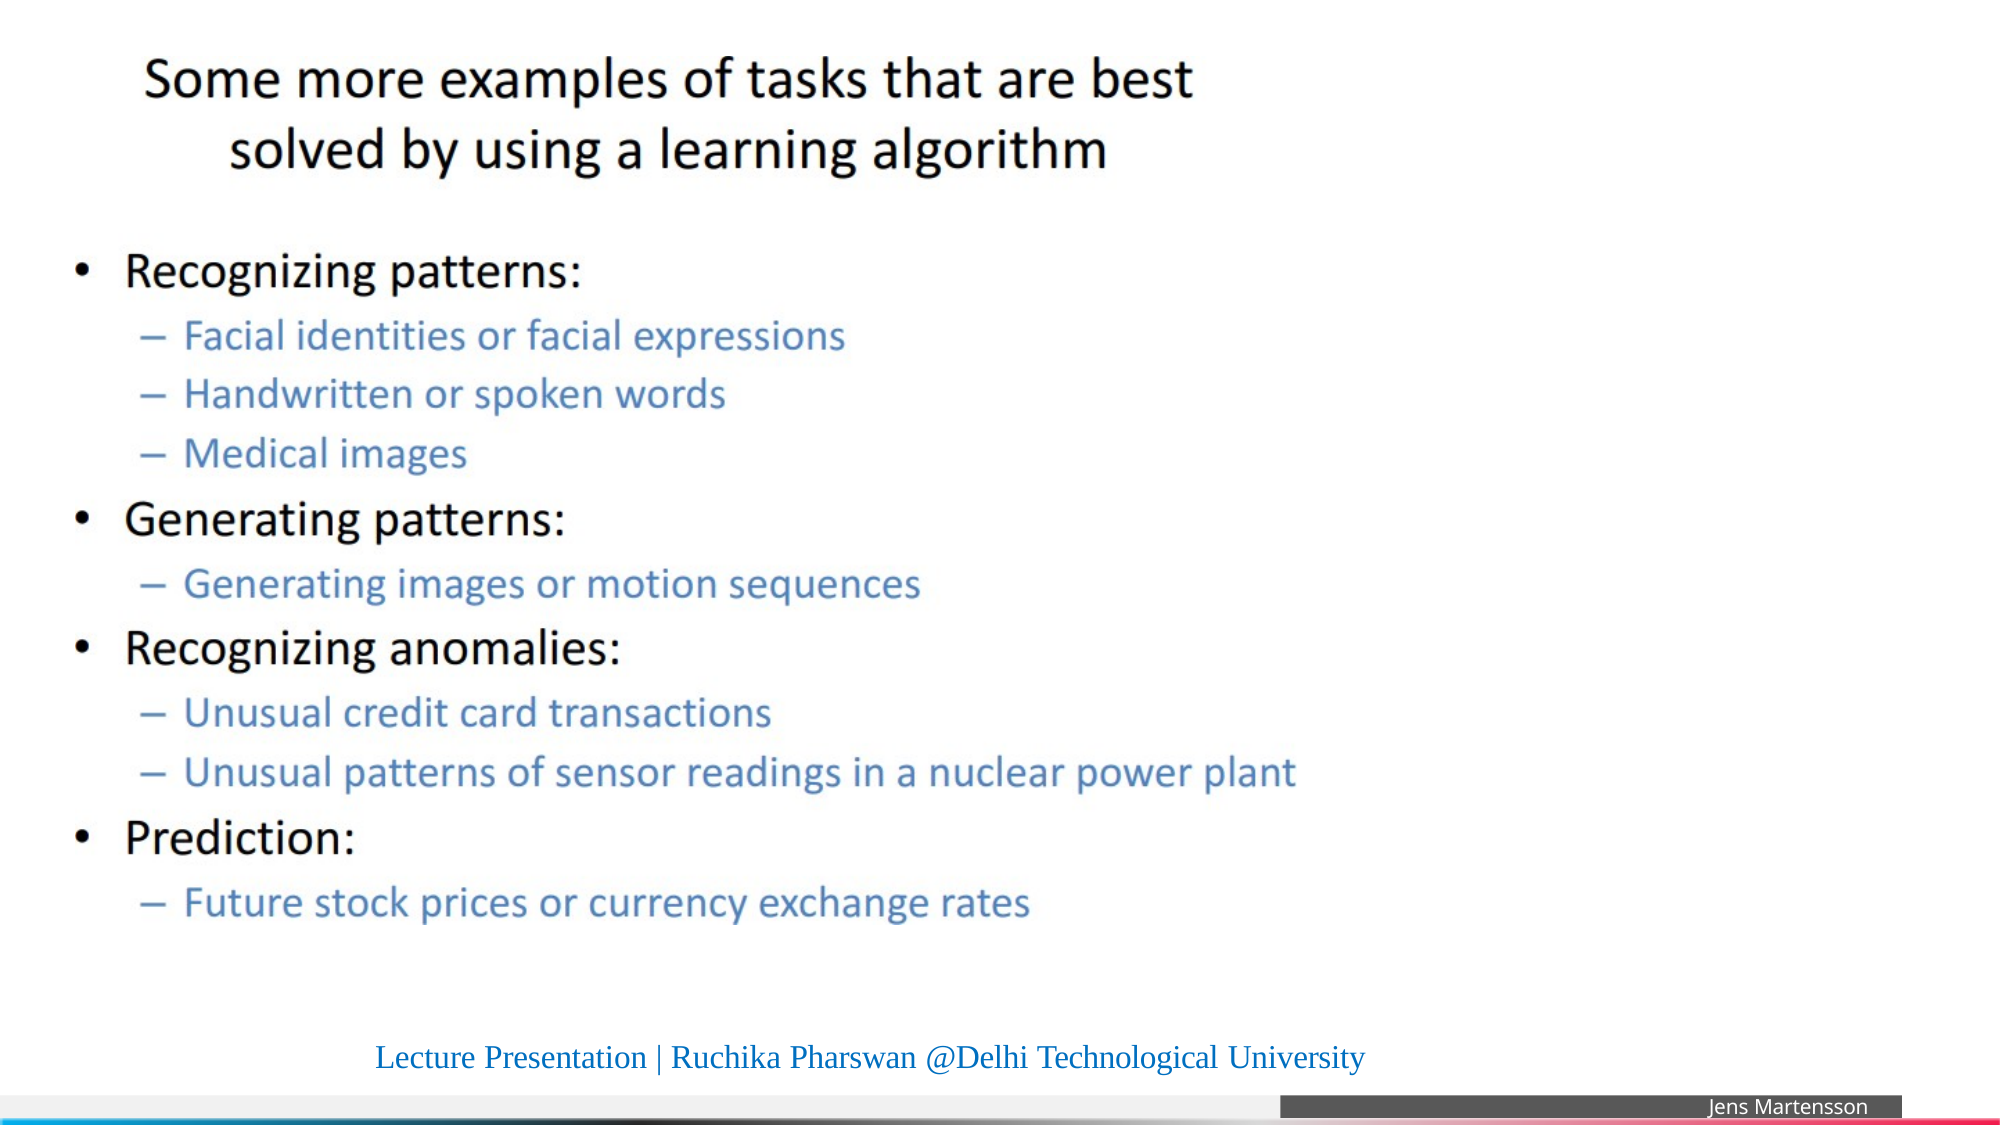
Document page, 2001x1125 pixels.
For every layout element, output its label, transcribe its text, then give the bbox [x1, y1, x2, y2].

picture [74, 56, 1297, 926]
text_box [0, 1095, 1903, 1118]
text_box Lecture Presentation | Ruchika Pharswan @Delhi Technological University [372, 1033, 1372, 1076]
picture [0, 1118, 2000, 1125]
